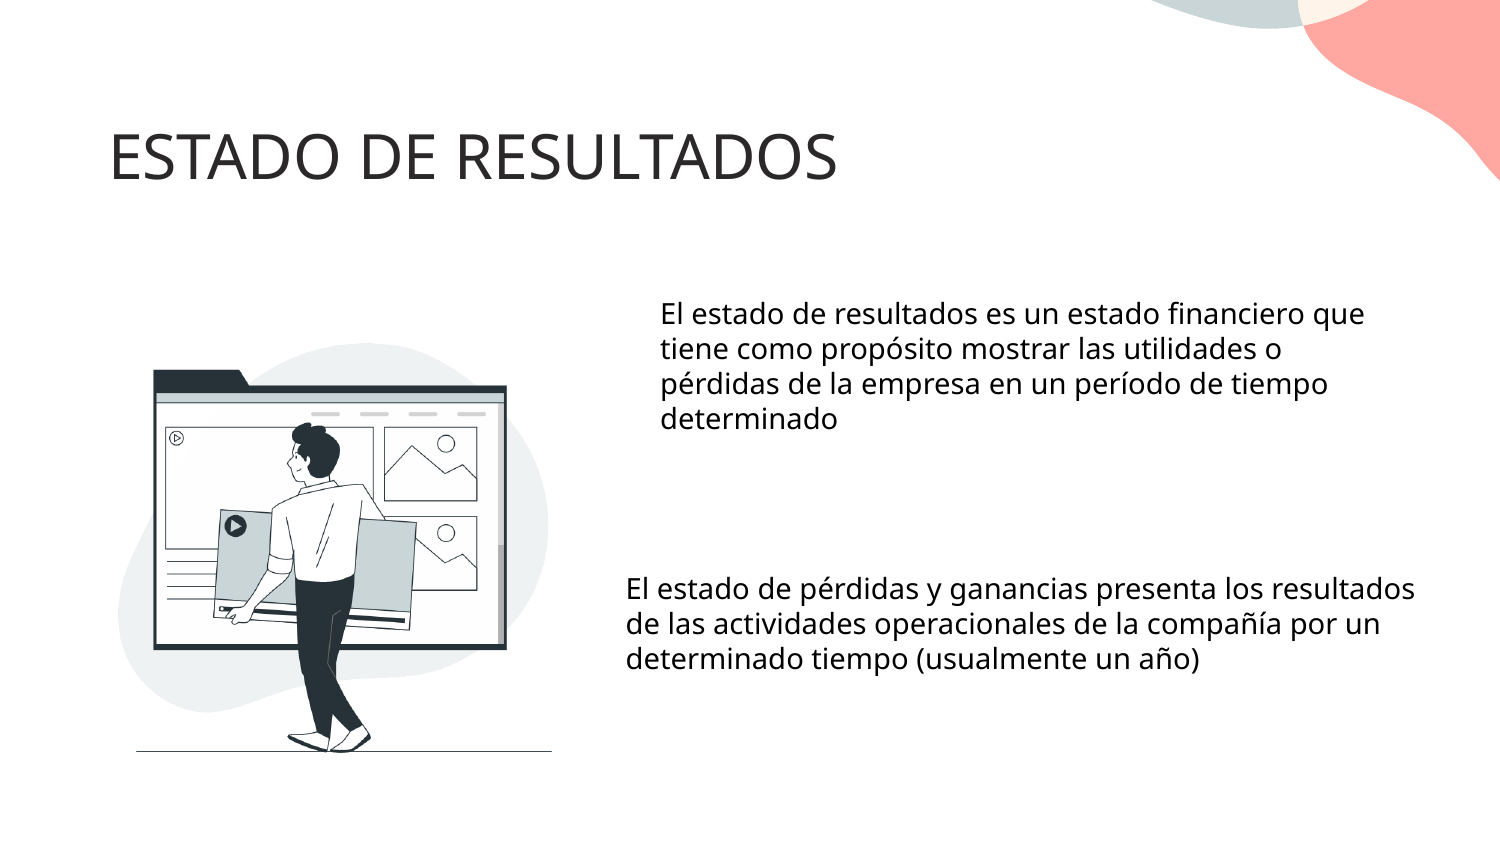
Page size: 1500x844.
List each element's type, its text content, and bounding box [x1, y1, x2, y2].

picture [89, 313, 571, 796]
text_box El estado de pérdidas y ganancias presenta los resultados de las actividades operacionales de la compañía por un determinado tiempo (usualmente un año) [610, 555, 1444, 691]
text_box El estado de resultados es un estado financiero que tiene como propósito mostrar las utilidades o pérdidas de la empresa en un período de tiempo determinado [645, 280, 1409, 451]
title ESTADO DE RESULTADOS [89, 102, 869, 217]
